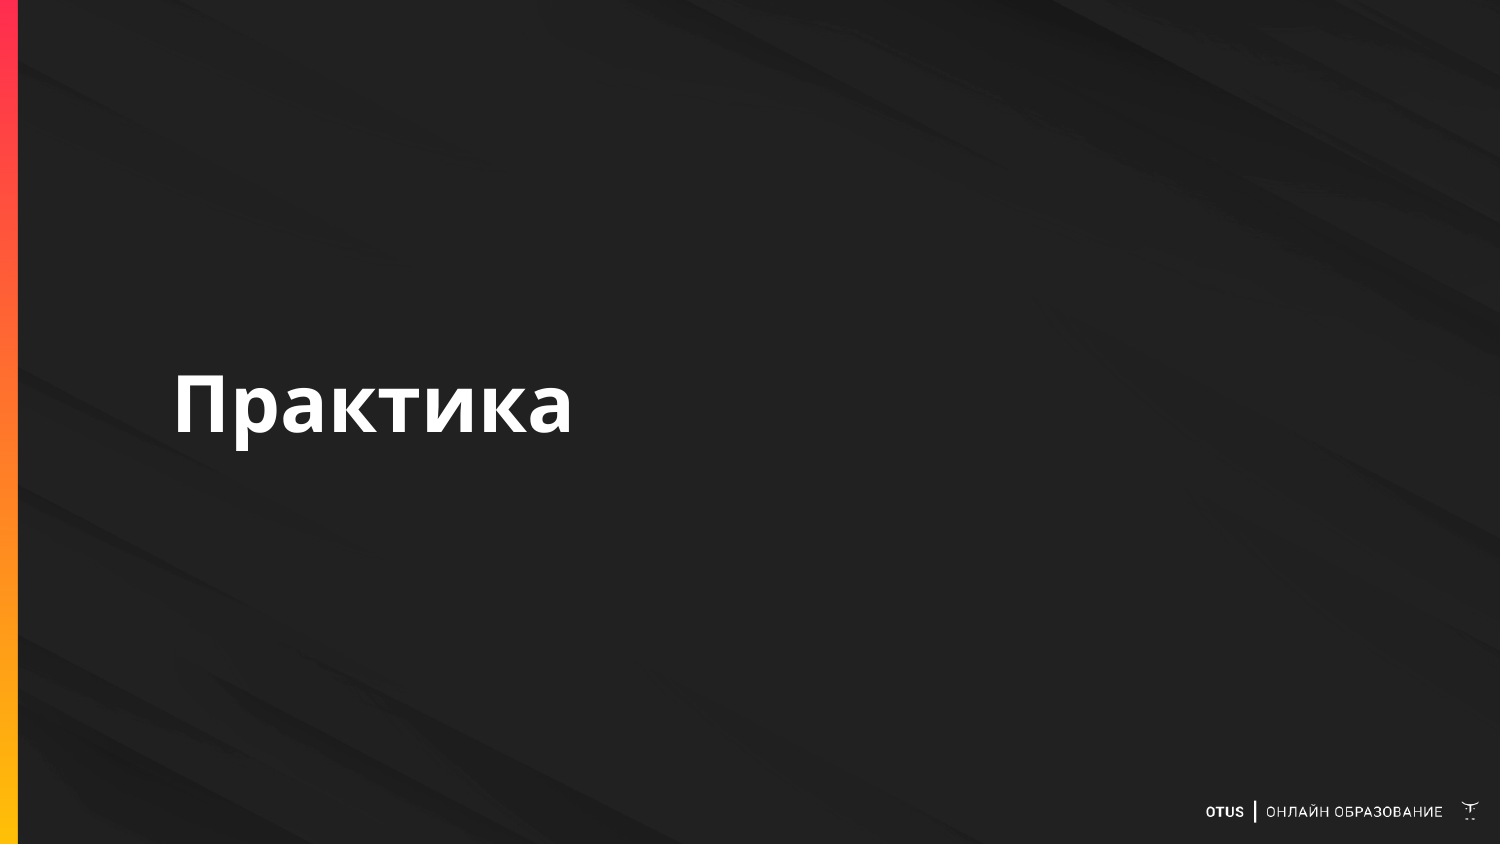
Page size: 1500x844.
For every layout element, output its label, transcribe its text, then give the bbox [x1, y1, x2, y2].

title Практика [156, 65, 1425, 737]
picture [0, 0, 1500, 844]
